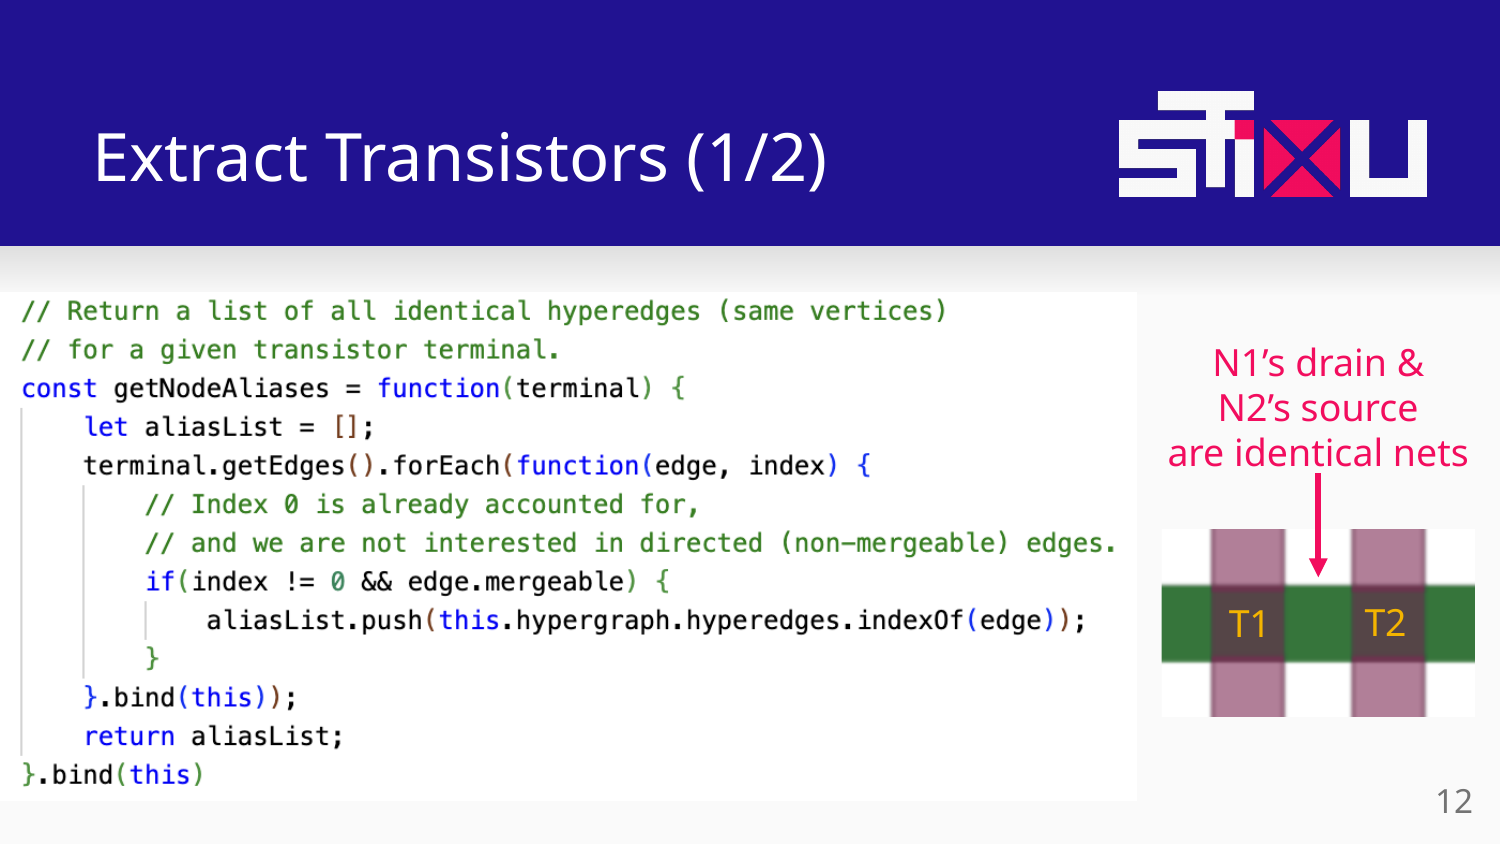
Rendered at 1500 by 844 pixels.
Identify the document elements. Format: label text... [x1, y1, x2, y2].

slide_number ‹#› [1398, 770, 1489, 835]
picture [0, 292, 1137, 801]
picture [1118, 91, 1427, 198]
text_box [1136, 323, 1500, 717]
title Extract Transistors (1/2) [77, 83, 1427, 210]
